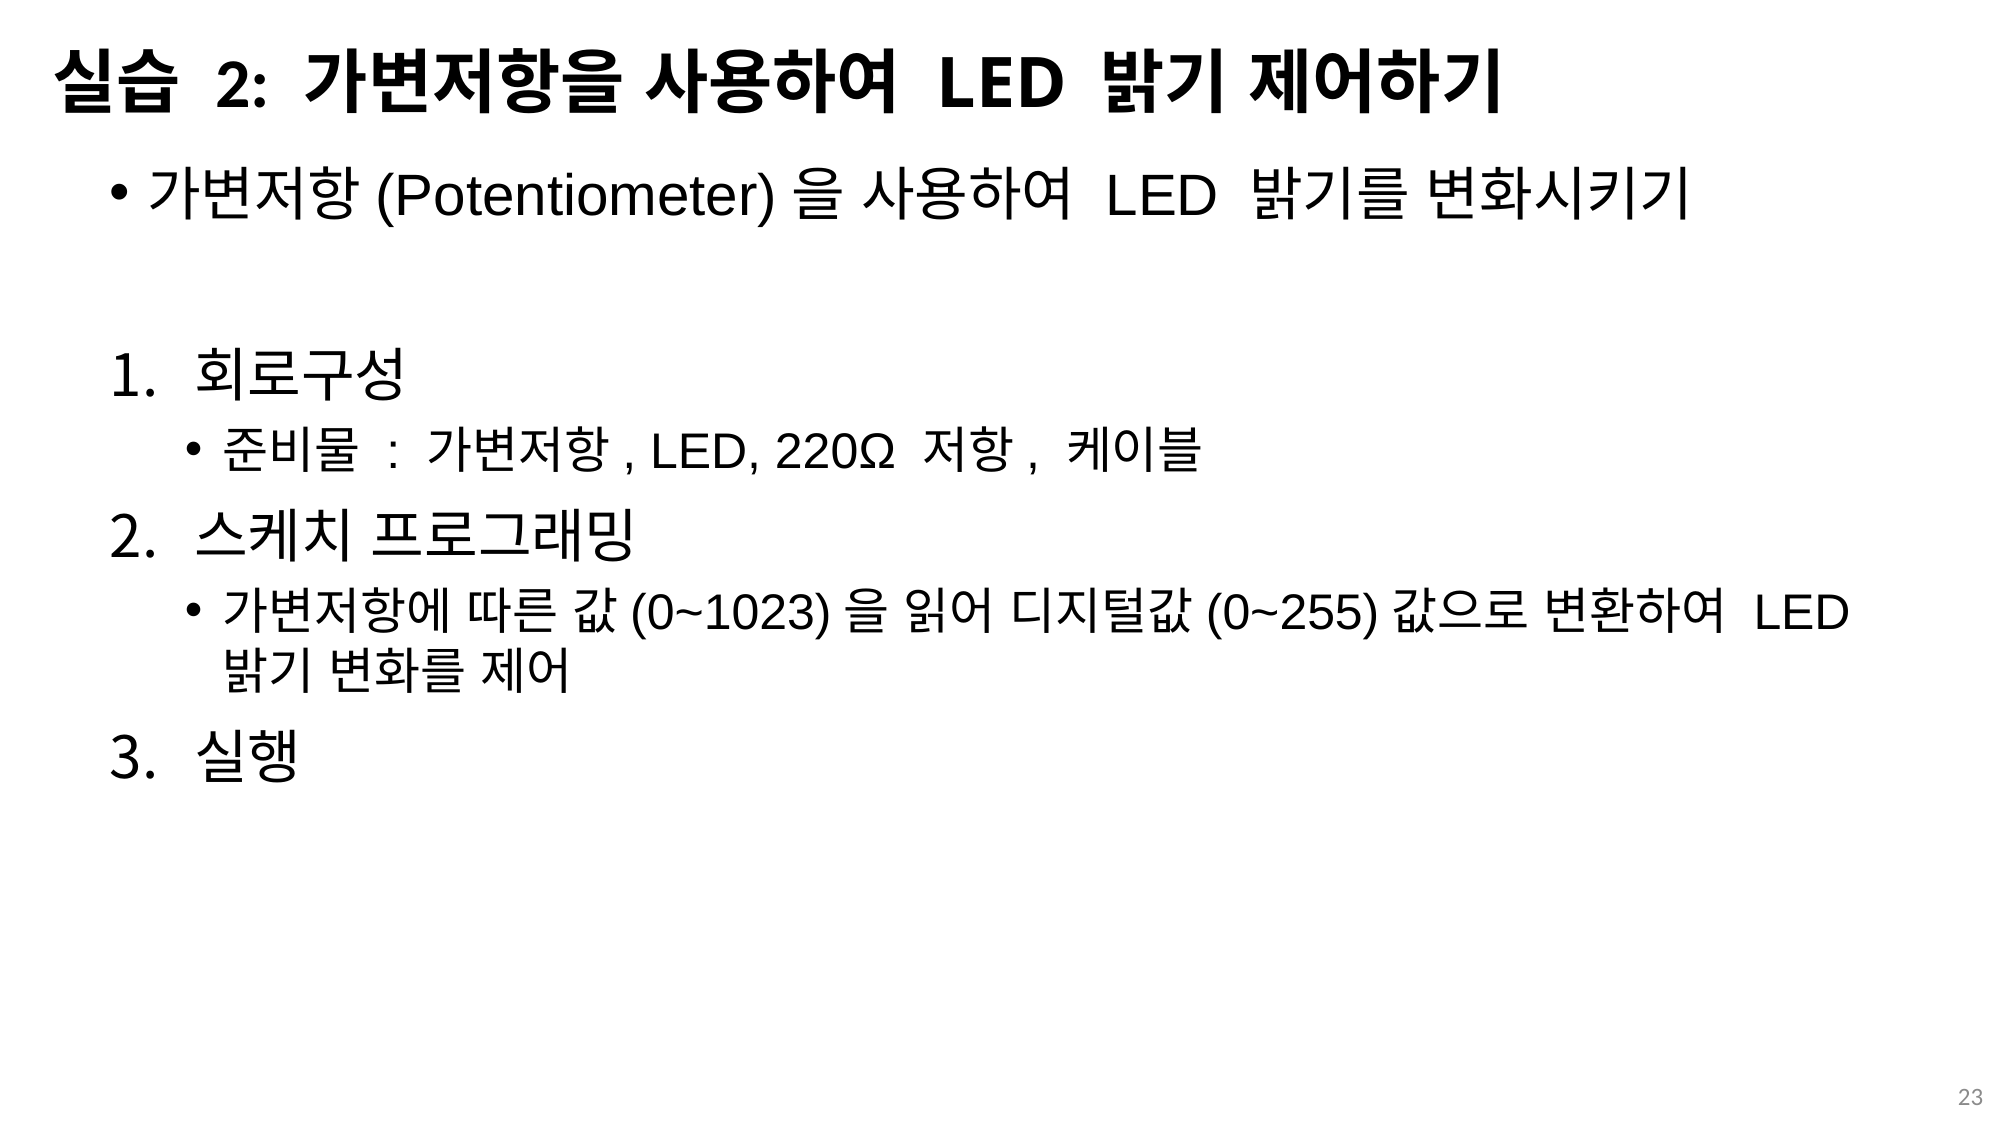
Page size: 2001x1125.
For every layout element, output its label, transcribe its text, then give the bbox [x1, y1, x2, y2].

slide_number 23 [1548, 1065, 1999, 1125]
text_box 가변저항(Potentiometer)을 사용하여 LED 밝기를 변화시키기 회로구성 준비물 : 가변저항, LED, 220Ω 저항, 케이블 스케치 프로그래밍 가변저항에 따른 값(0~1023)을 읽어 디지털값(0~255)값으로 변환하여 LED 밝기 변화를 제어 실행 [94, 149, 1891, 959]
title 실습 2: 가변저항을 사용하여 LED 밝기 제어하기 [37, 29, 1525, 140]
